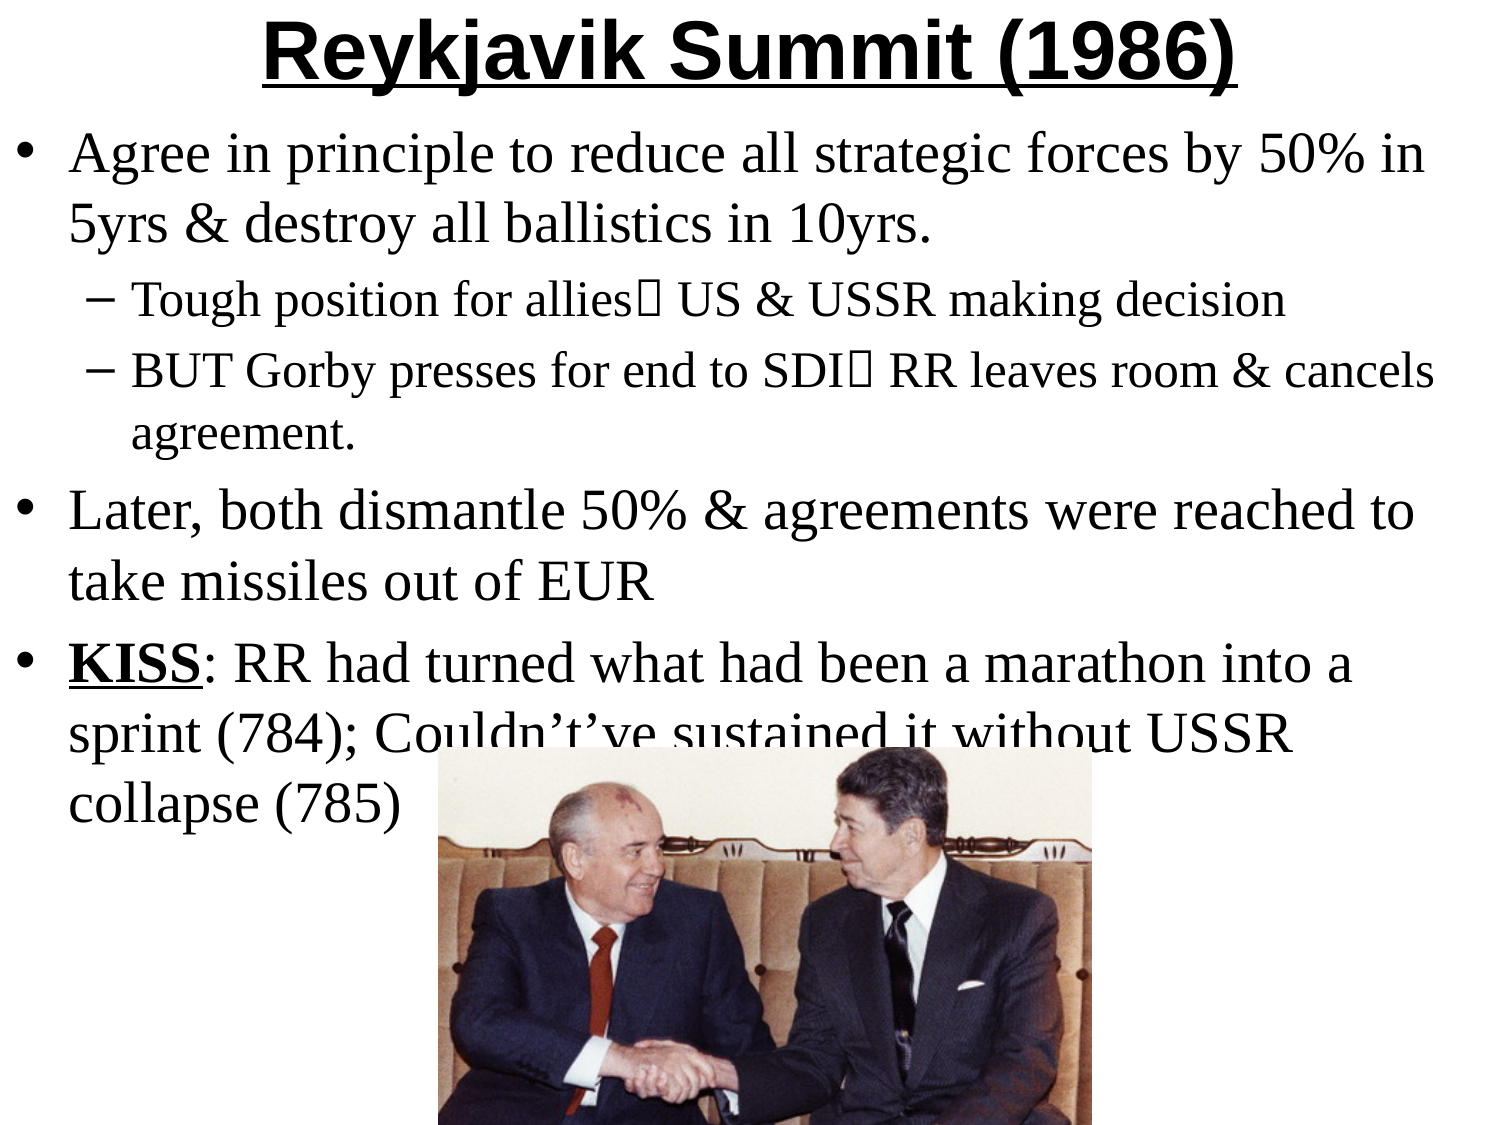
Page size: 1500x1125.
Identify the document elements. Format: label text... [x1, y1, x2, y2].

list Agree in principle to reduce all strategic forces by 50% in 5yrs & destroy all ballistics in 10yrs. Tough position for allies US & USSR making decision BUT Gorby presses for end to SDI RR leaves room & cancels agreement. Later, both dismantle 50% & agreements were reached to take missiles out of EUR KISS: RR had turned what had been a marathon into a sprint (784); Couldn’t’ve sustained it without USSR collapse (785) [0, 106, 1500, 849]
picture [438, 747, 1092, 1125]
title Reykjavik Summit (1986) [0, 0, 1500, 106]
